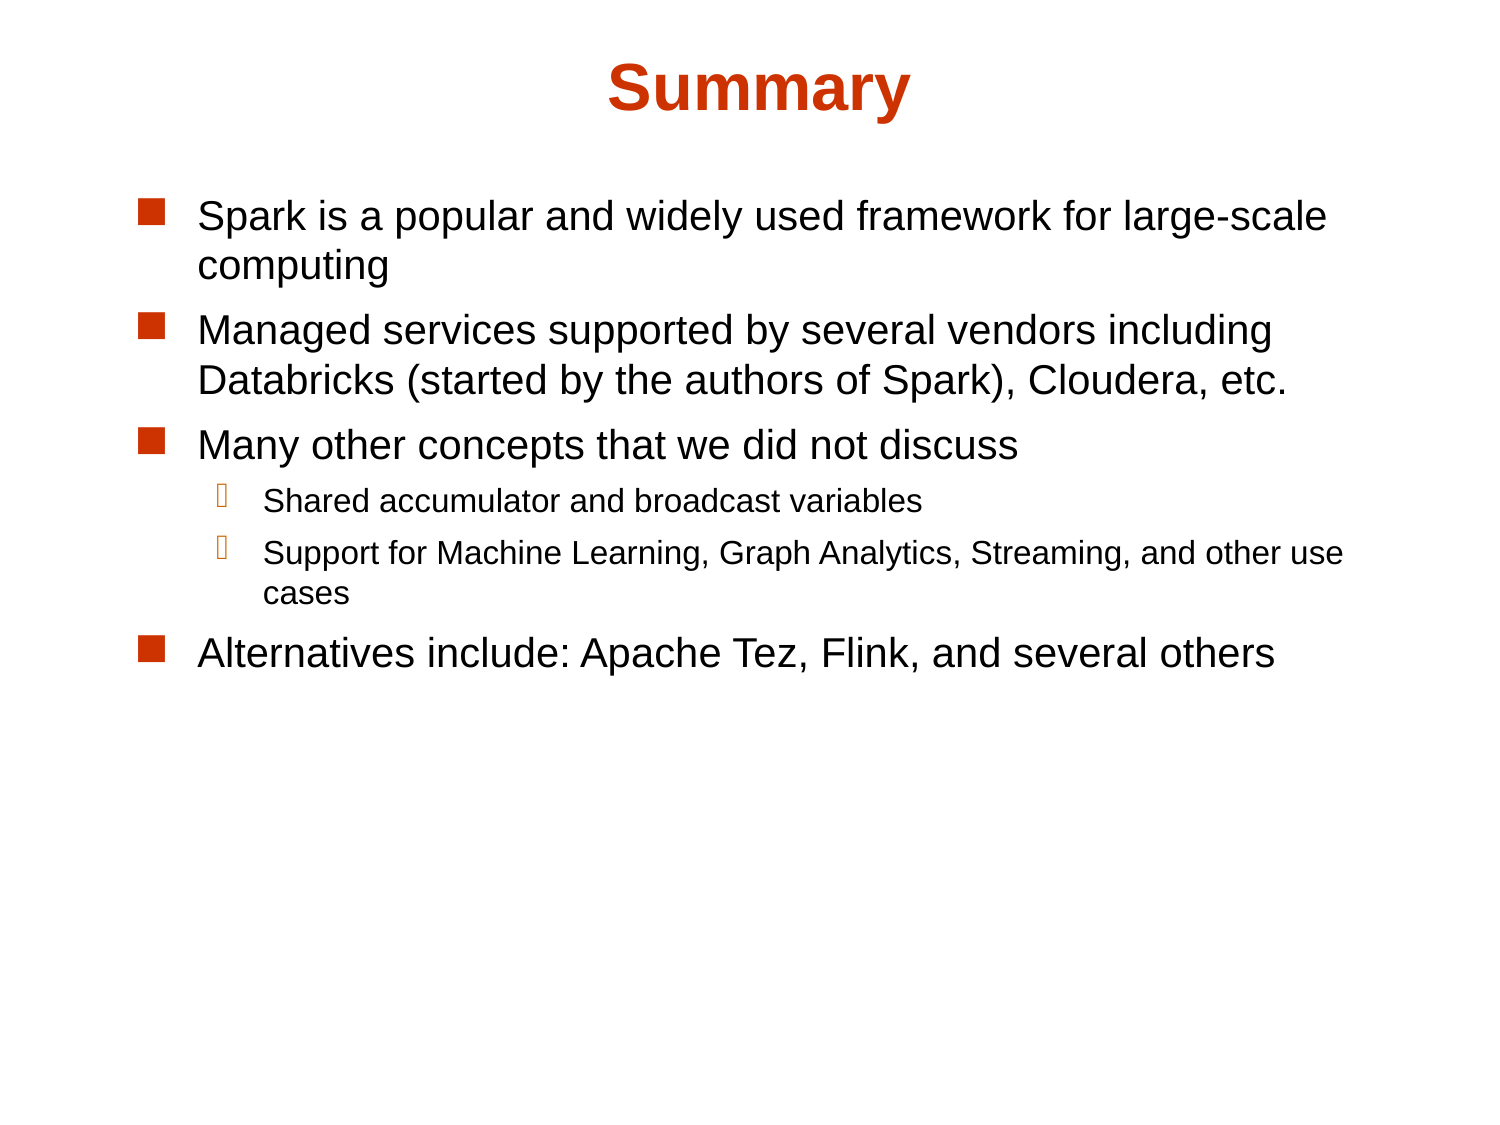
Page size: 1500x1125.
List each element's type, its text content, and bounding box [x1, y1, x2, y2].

title Summary [97, 30, 1423, 132]
list Spark is a popular and widely used framework for large-scale computing Managed services supported by several vendors including Databricks (started by the authors of Spark), Cloudera, etc. Many other concepts that we did not discuss Shared accumulator and broadcast variables Support for Machine Learning, Graph Analytics, Streaming, and other use cases Alternatives include: Apache Tez, Flink, and several others [126, 180, 1373, 852]
